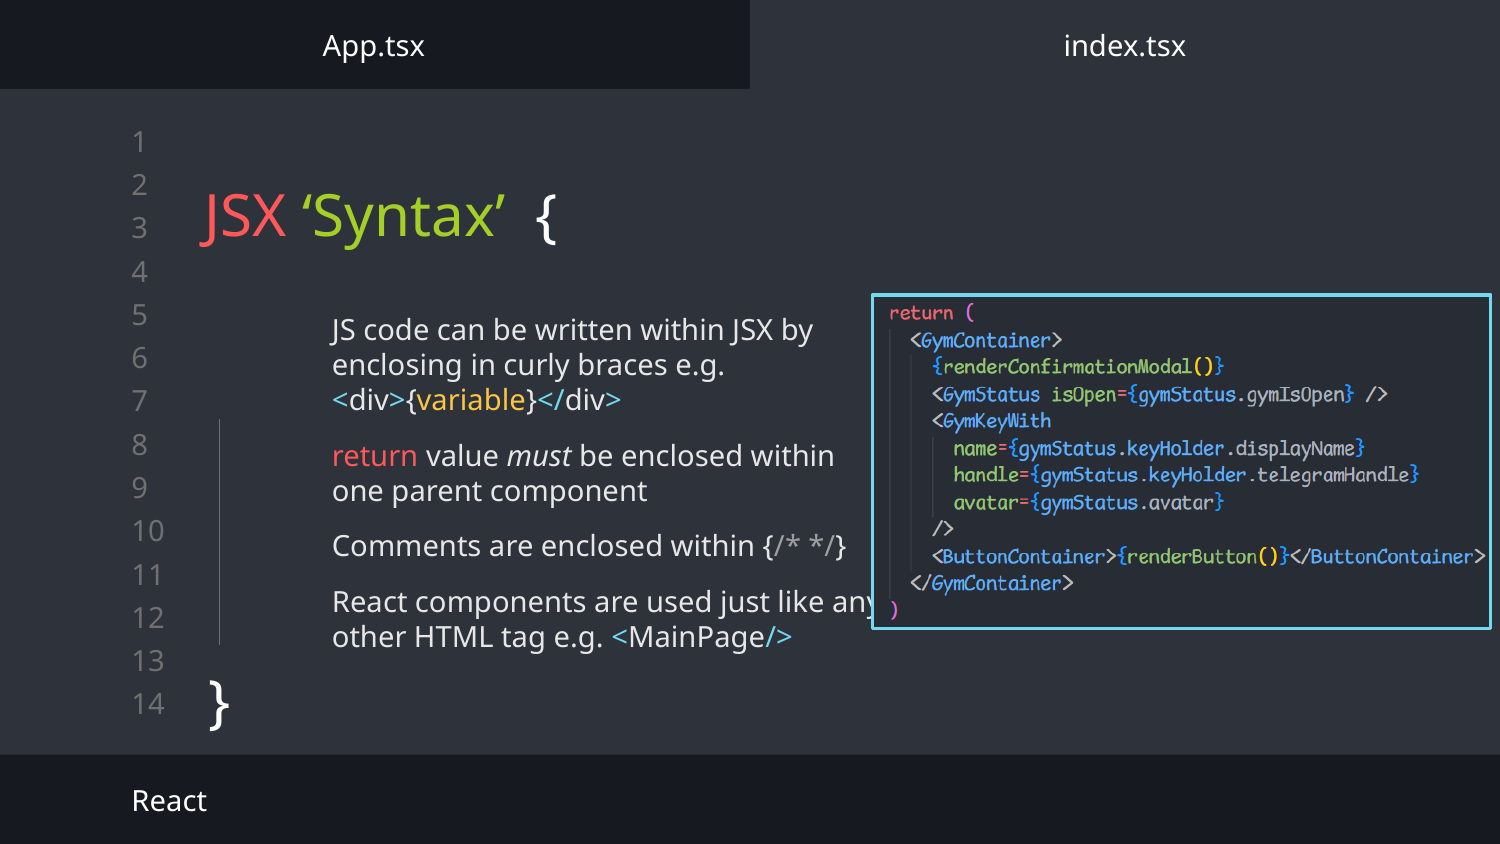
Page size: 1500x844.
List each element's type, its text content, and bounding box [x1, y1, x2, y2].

subtitle React [116, 770, 915, 829]
subtitle index.tsx [750, 15, 1500, 74]
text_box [871, 293, 1492, 300]
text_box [177, 419, 262, 750]
picture [873, 296, 1490, 628]
subtitle App.tsx [0, 15, 749, 74]
list JS code can be written within JSX by enclosing in curly braces e.g. <div>{variable}</div> return value must be enclosed within one parent component Comments are enclosed within {/* */} React components are used just like any other HTML tag e.g. <MainPage/> [260, 296, 901, 669]
title JSX ‘Syntax’ { [189, 129, 842, 297]
